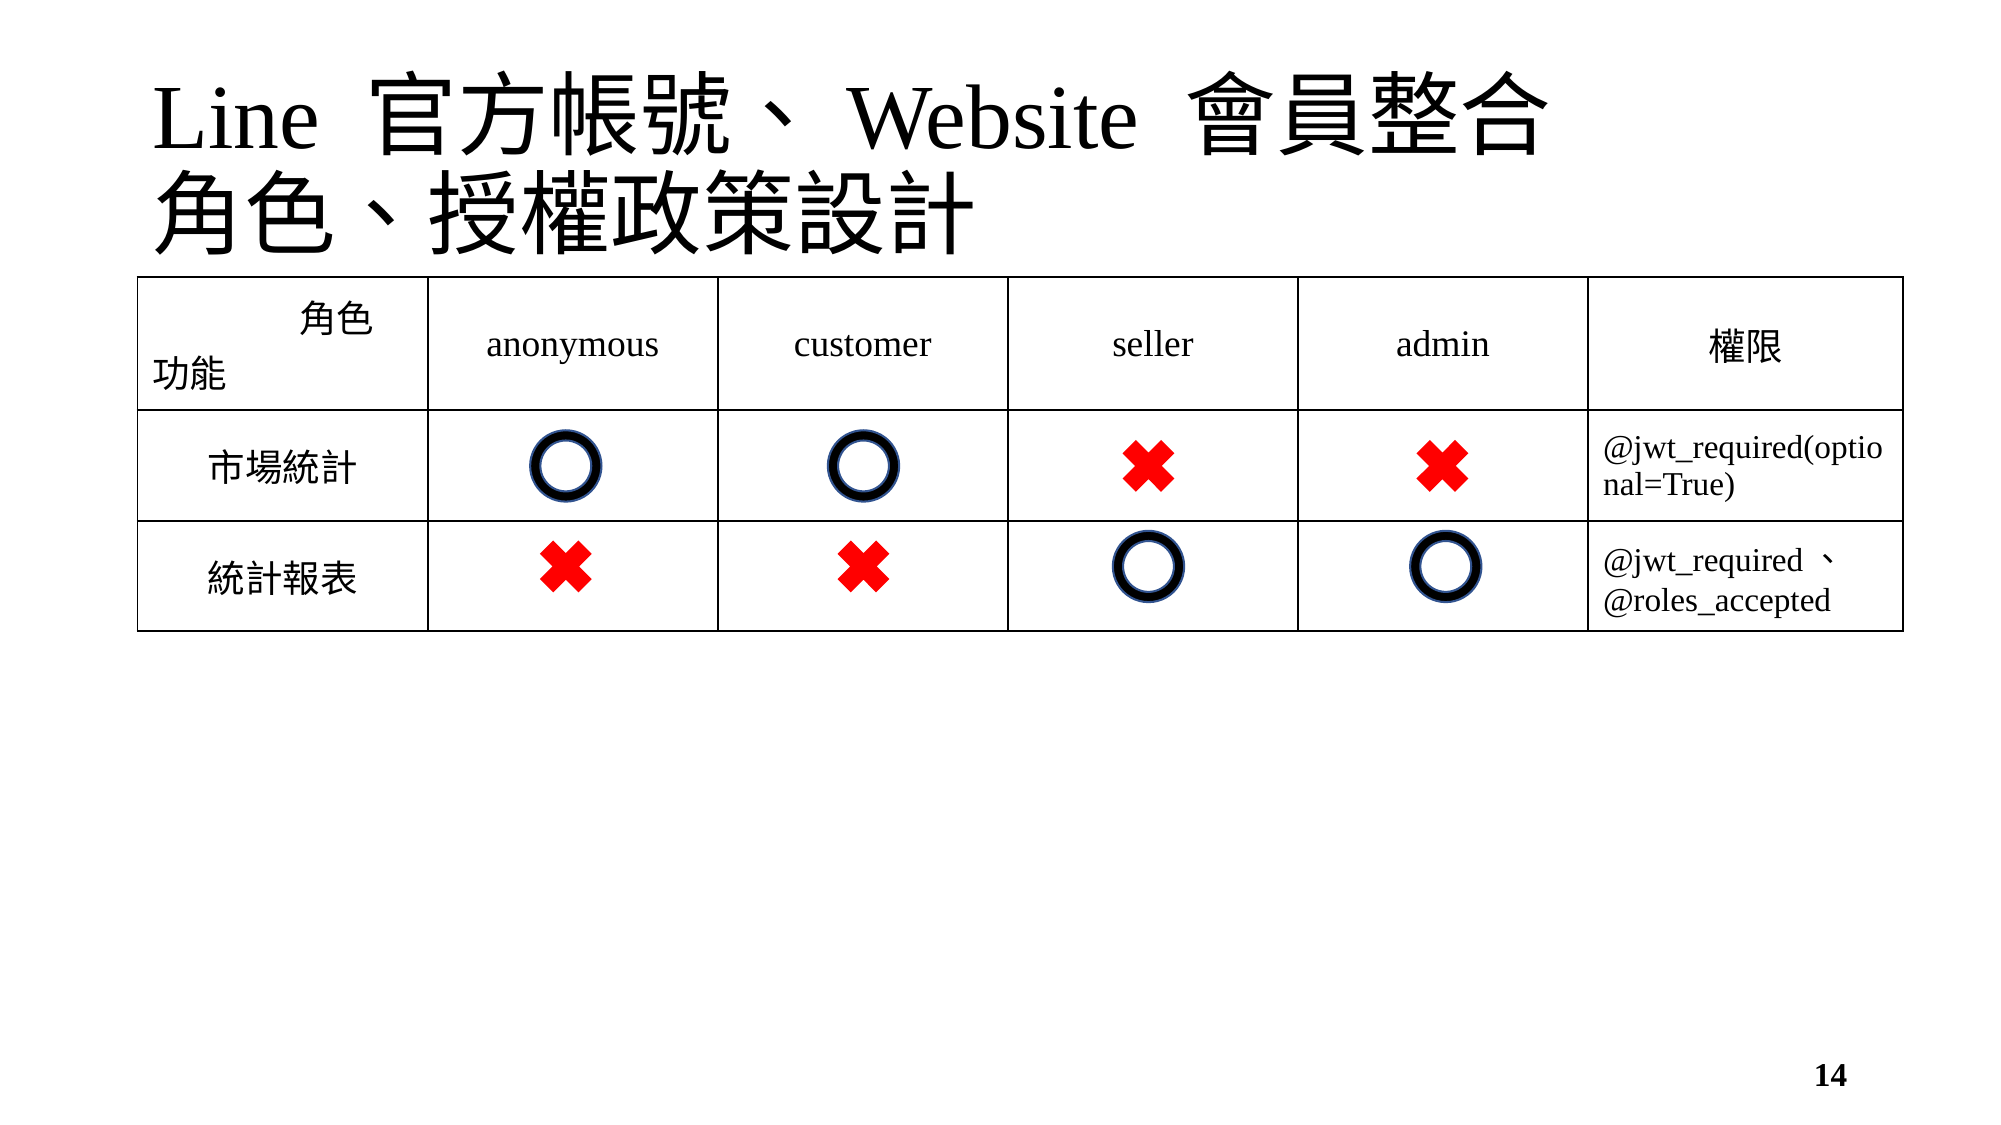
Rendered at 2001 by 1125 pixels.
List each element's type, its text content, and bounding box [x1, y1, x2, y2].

table_header anonymous [429, 278, 717, 409]
table_cell [429, 522, 717, 630]
table_cell [719, 411, 1007, 520]
table_cell [1299, 411, 1587, 520]
text_box [826, 429, 901, 503]
table_cell [1009, 522, 1297, 630]
text_box [539, 540, 592, 593]
table_cell [1299, 522, 1587, 630]
table_cell 統計報表 [138, 522, 427, 630]
table_cell 市場統計 [138, 411, 427, 520]
table_cell [429, 411, 717, 520]
table_header 角色 功能 [138, 278, 427, 409]
text_box [837, 540, 890, 593]
text_box [1416, 439, 1469, 492]
table_cell @jwt_required、 @roles_accepted [1589, 522, 1902, 630]
text_box [529, 429, 603, 503]
table_cell [1009, 411, 1297, 520]
title Line 官方帳號、Website 會員整合 角色、授權政策設計 [137, 59, 1863, 276]
table_header 權限 [1589, 278, 1902, 409]
text_box [1111, 529, 1186, 604]
table_cell [719, 522, 1007, 630]
table_header seller [1009, 278, 1297, 409]
text_box [1409, 529, 1483, 604]
table_cell @jwt_required(optional=True) [1589, 411, 1902, 520]
slide_number 14 [1412, 1042, 1863, 1103]
table_header admin [1299, 278, 1587, 409]
text_box [1122, 439, 1175, 492]
table_header customer [719, 278, 1007, 409]
